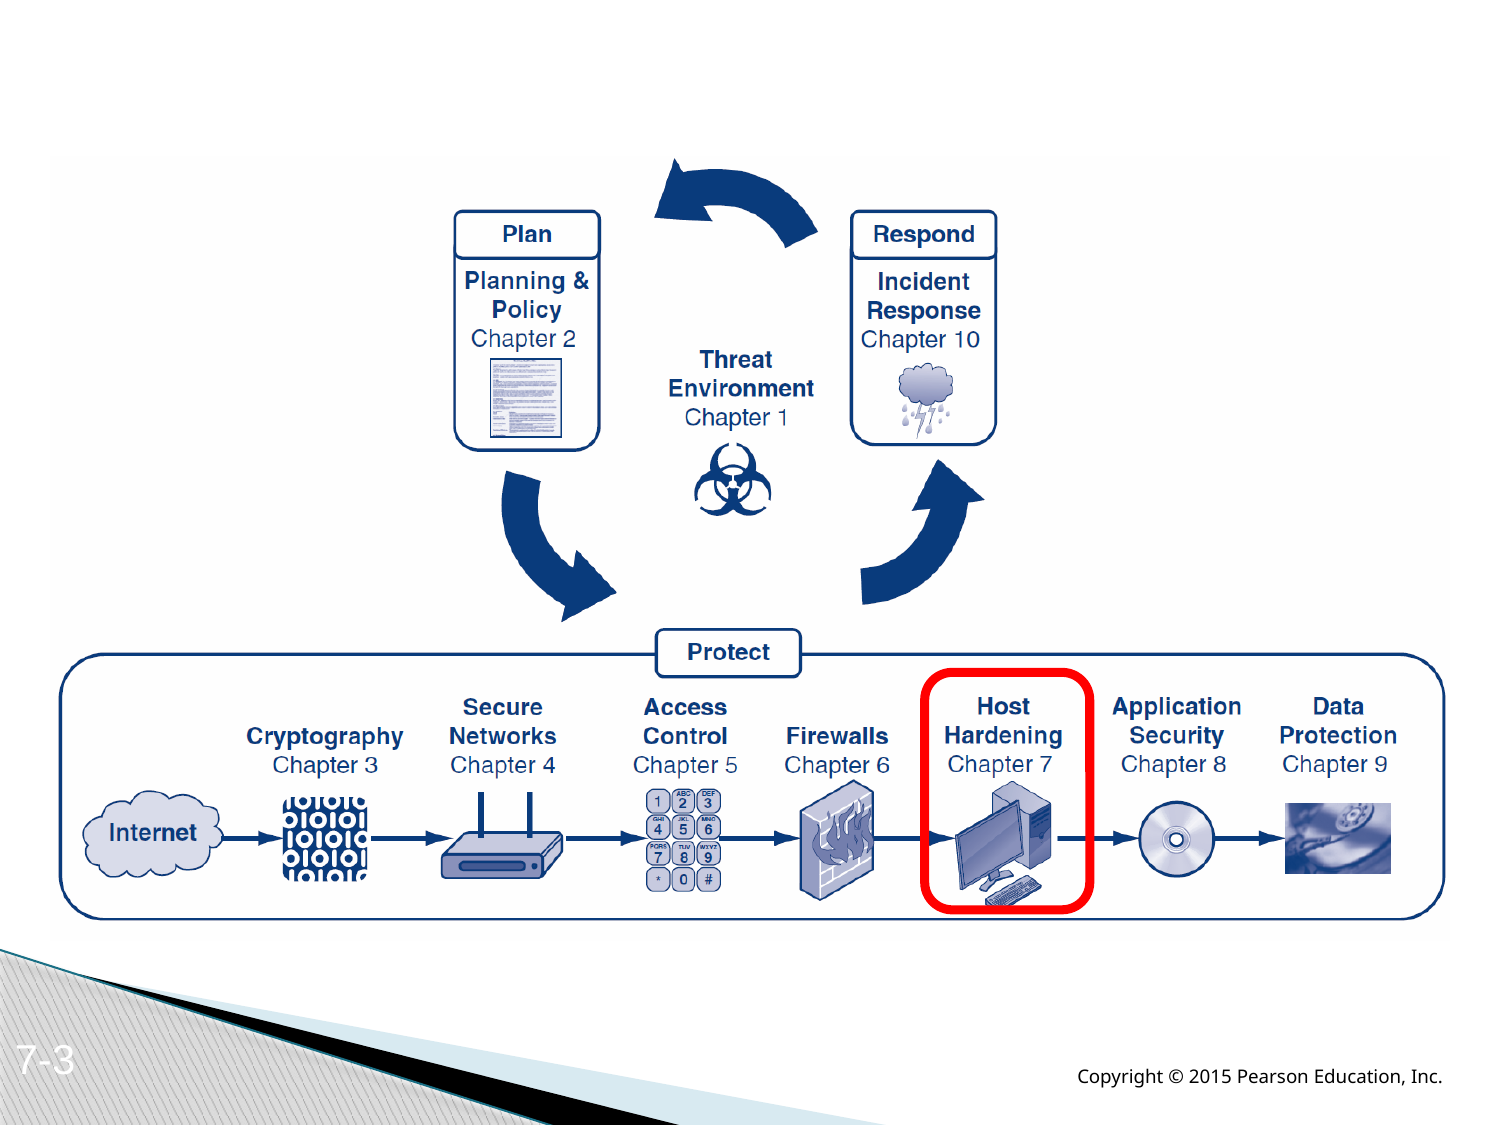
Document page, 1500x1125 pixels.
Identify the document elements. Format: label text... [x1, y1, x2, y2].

slide_number 7-3 [0, 1025, 125, 1085]
picture [49, 149, 1451, 942]
